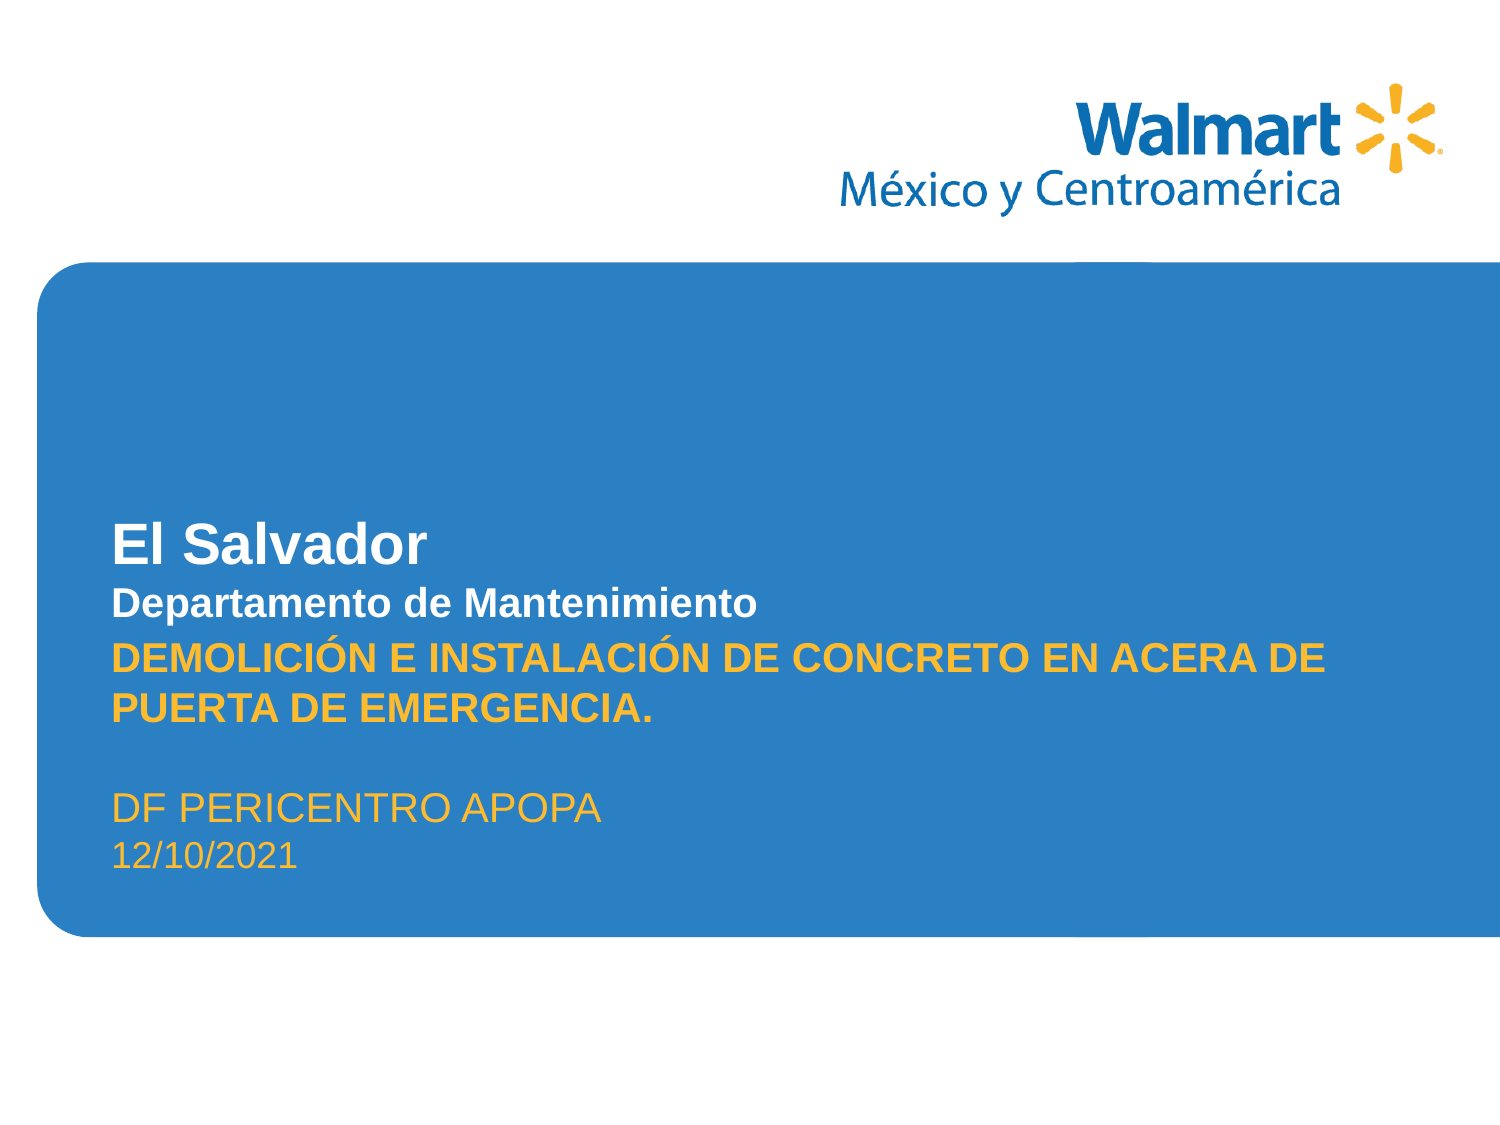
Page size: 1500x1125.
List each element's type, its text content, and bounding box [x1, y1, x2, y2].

picture [841, 83, 1443, 217]
subtitle DEMOLICIÓN E INSTALACIÓN DE CONCRETO EN ACERA DE PUERTA DE EMERGENCIA. DF PERICENTRO APOPA 12/10/2021 [110, 490, 1451, 779]
